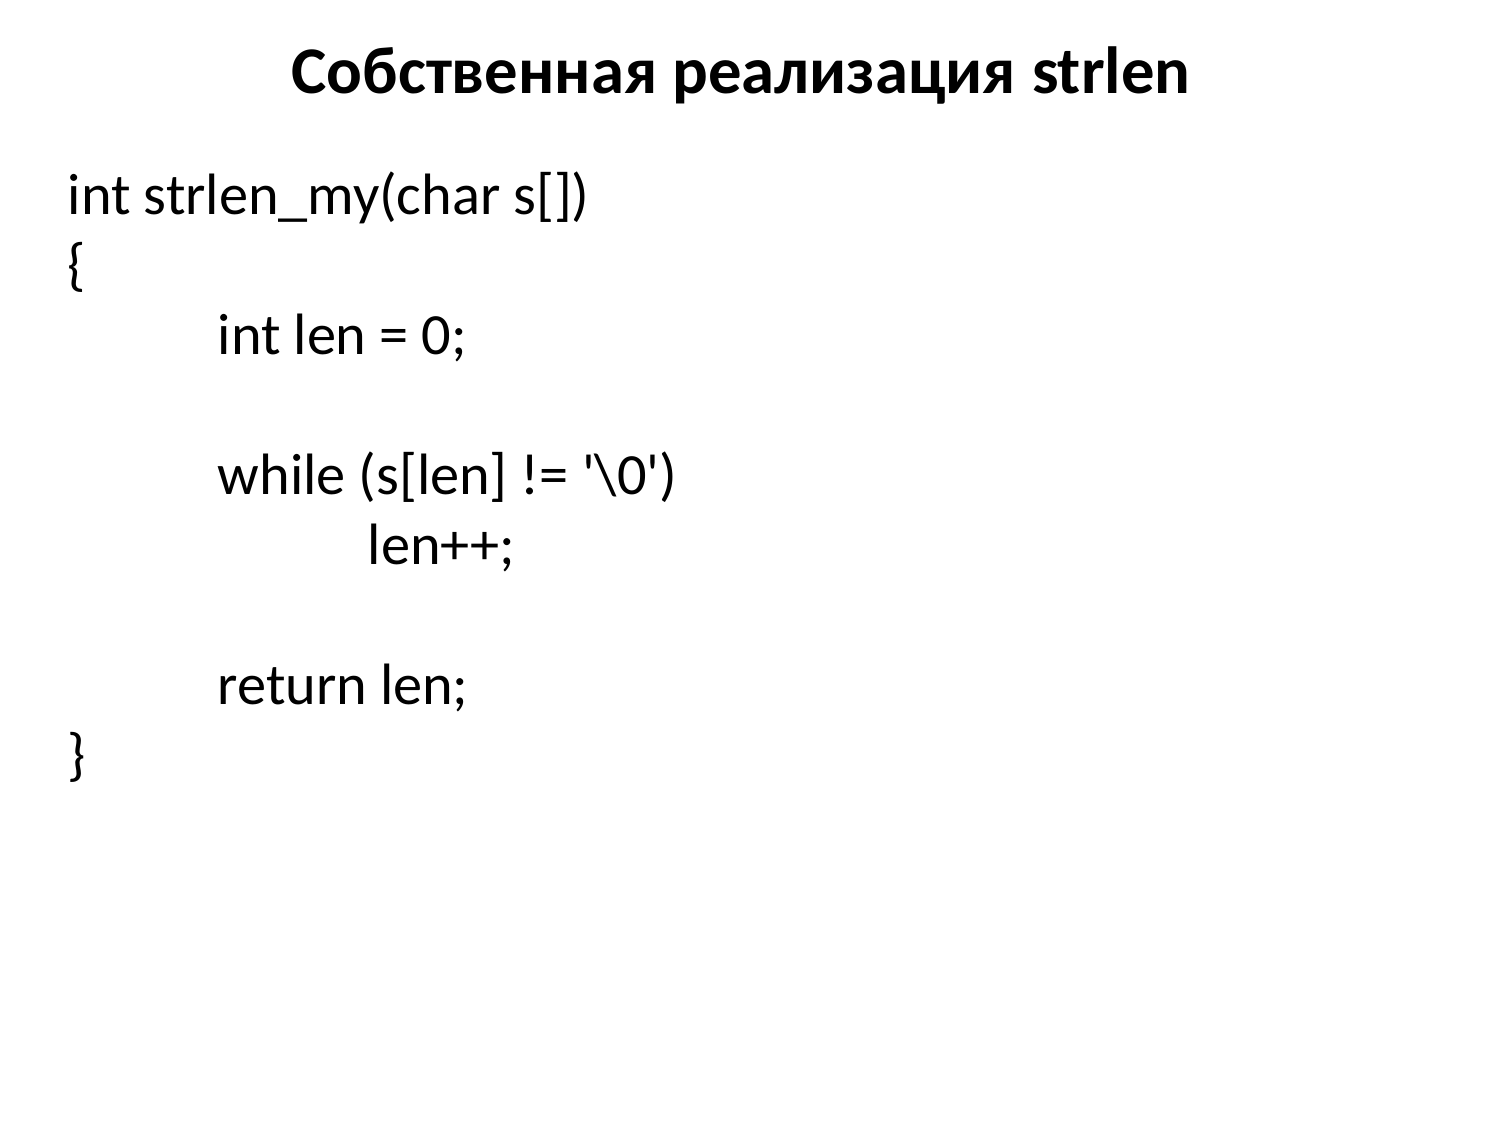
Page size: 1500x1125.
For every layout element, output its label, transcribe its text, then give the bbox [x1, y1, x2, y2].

text_box int strlen_my(char s[]) { int len = 0; while (s[len] != '\0') len++; return len; } [53, 149, 1471, 794]
title Собственная реализация strlen [0, 19, 1483, 114]
